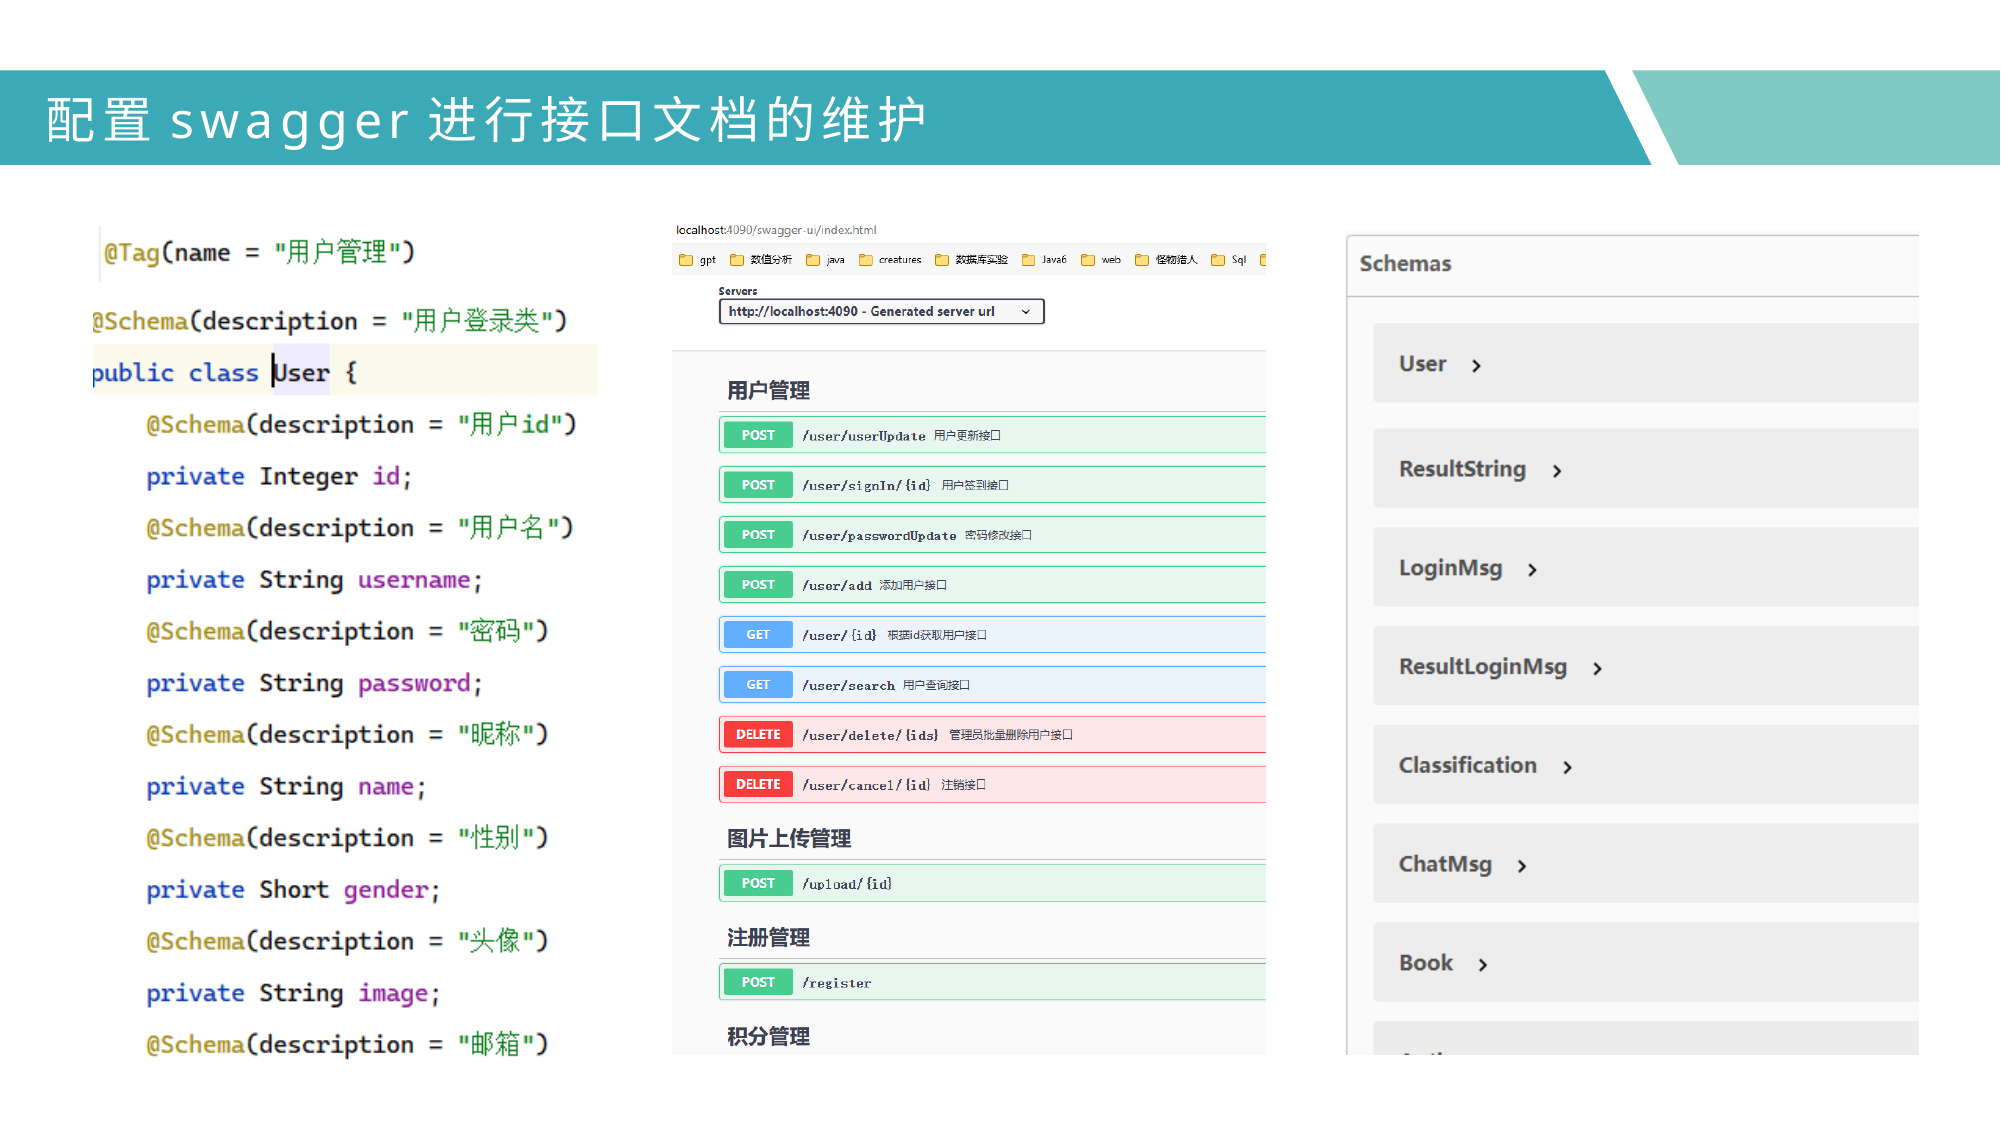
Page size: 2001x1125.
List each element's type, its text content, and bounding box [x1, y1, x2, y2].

picture [1345, 231, 1919, 1055]
picture [93, 300, 598, 1075]
text_box [0, 69, 1654, 166]
picture [672, 219, 1266, 1055]
picture [93, 226, 452, 282]
text_box 配置swagger进行接口文档的维护 [31, 81, 1568, 157]
text_box [1630, 69, 2000, 166]
